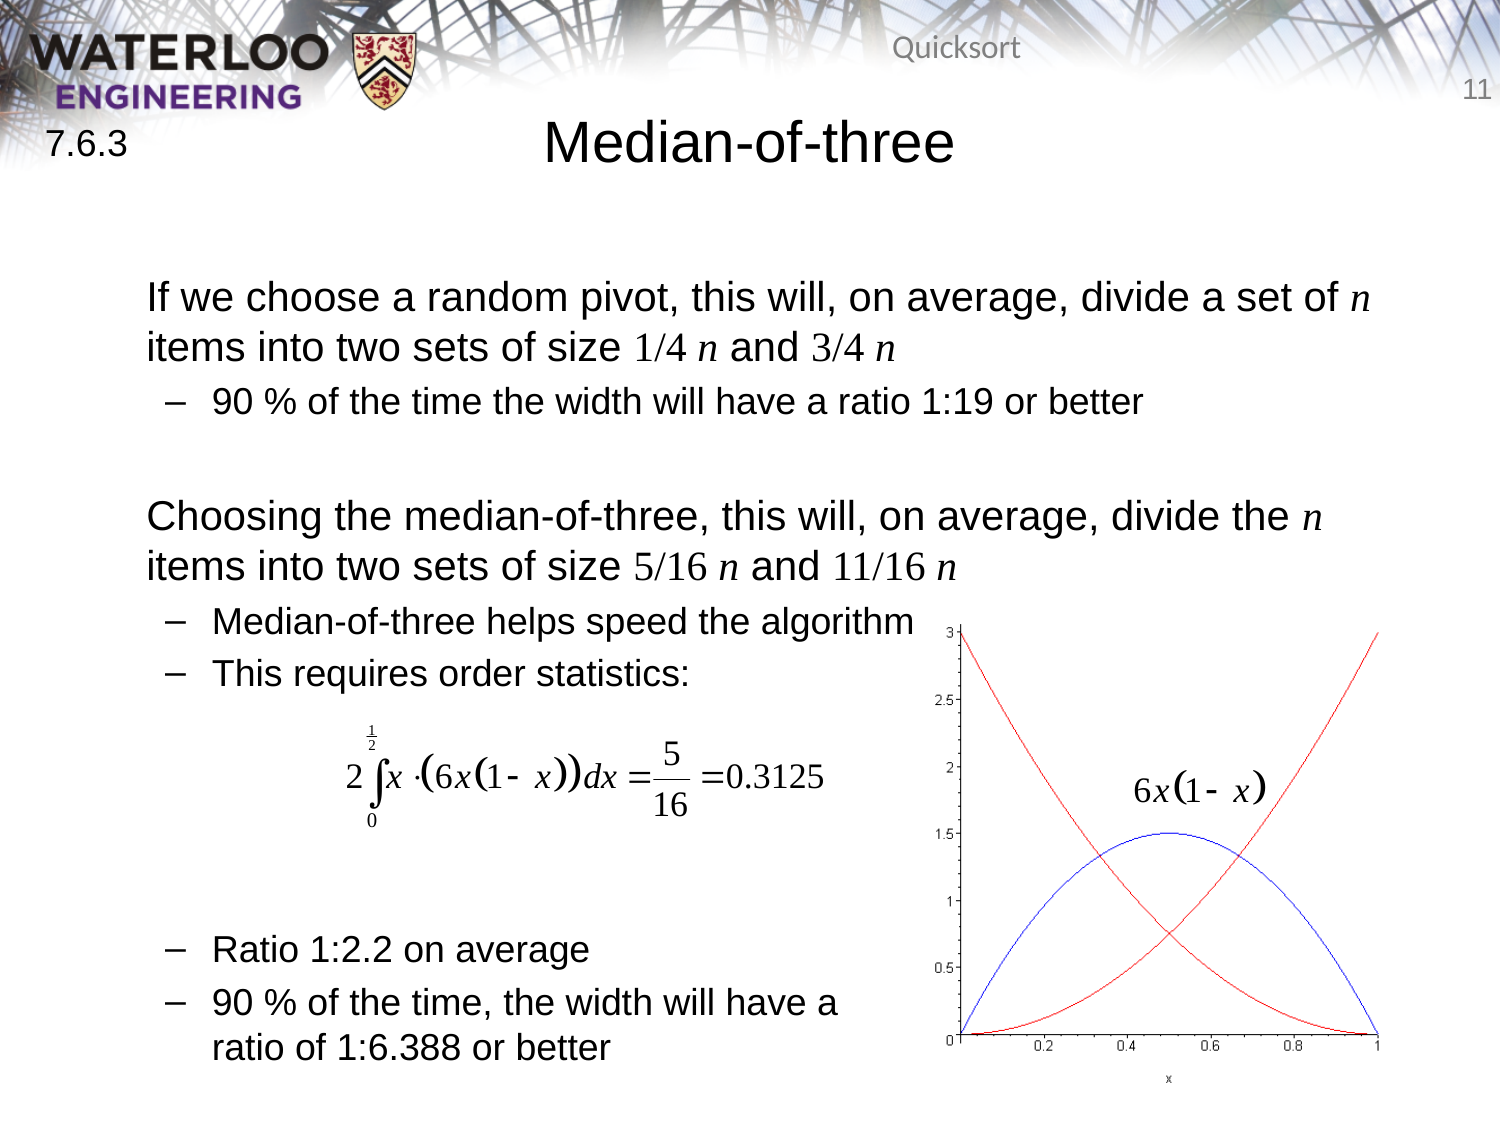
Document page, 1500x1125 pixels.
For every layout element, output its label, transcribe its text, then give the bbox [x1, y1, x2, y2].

picture [0, 0, 1500, 1125]
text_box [339, 716, 830, 835]
title Median-of-three [74, 44, 1426, 233]
list If we choose a random pivot, this will, on average, divide a set of n items into two sets of size 1/4 n and 3/4 n 90 % of the time the width will have a ratio 1:19 or better Choosing the median-of-three, this will, on average, divide the n items into two sets of size 5/16 n and 11/16 n Median-of-three helps speed the algorithm This requires order statistics: Ratio 1:2.2 on average 90 % of the time, the width will have a ratio of 1:6.388 or better [74, 262, 1426, 1006]
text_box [1127, 762, 1272, 823]
text_box 7.6.3 [30, 111, 143, 172]
